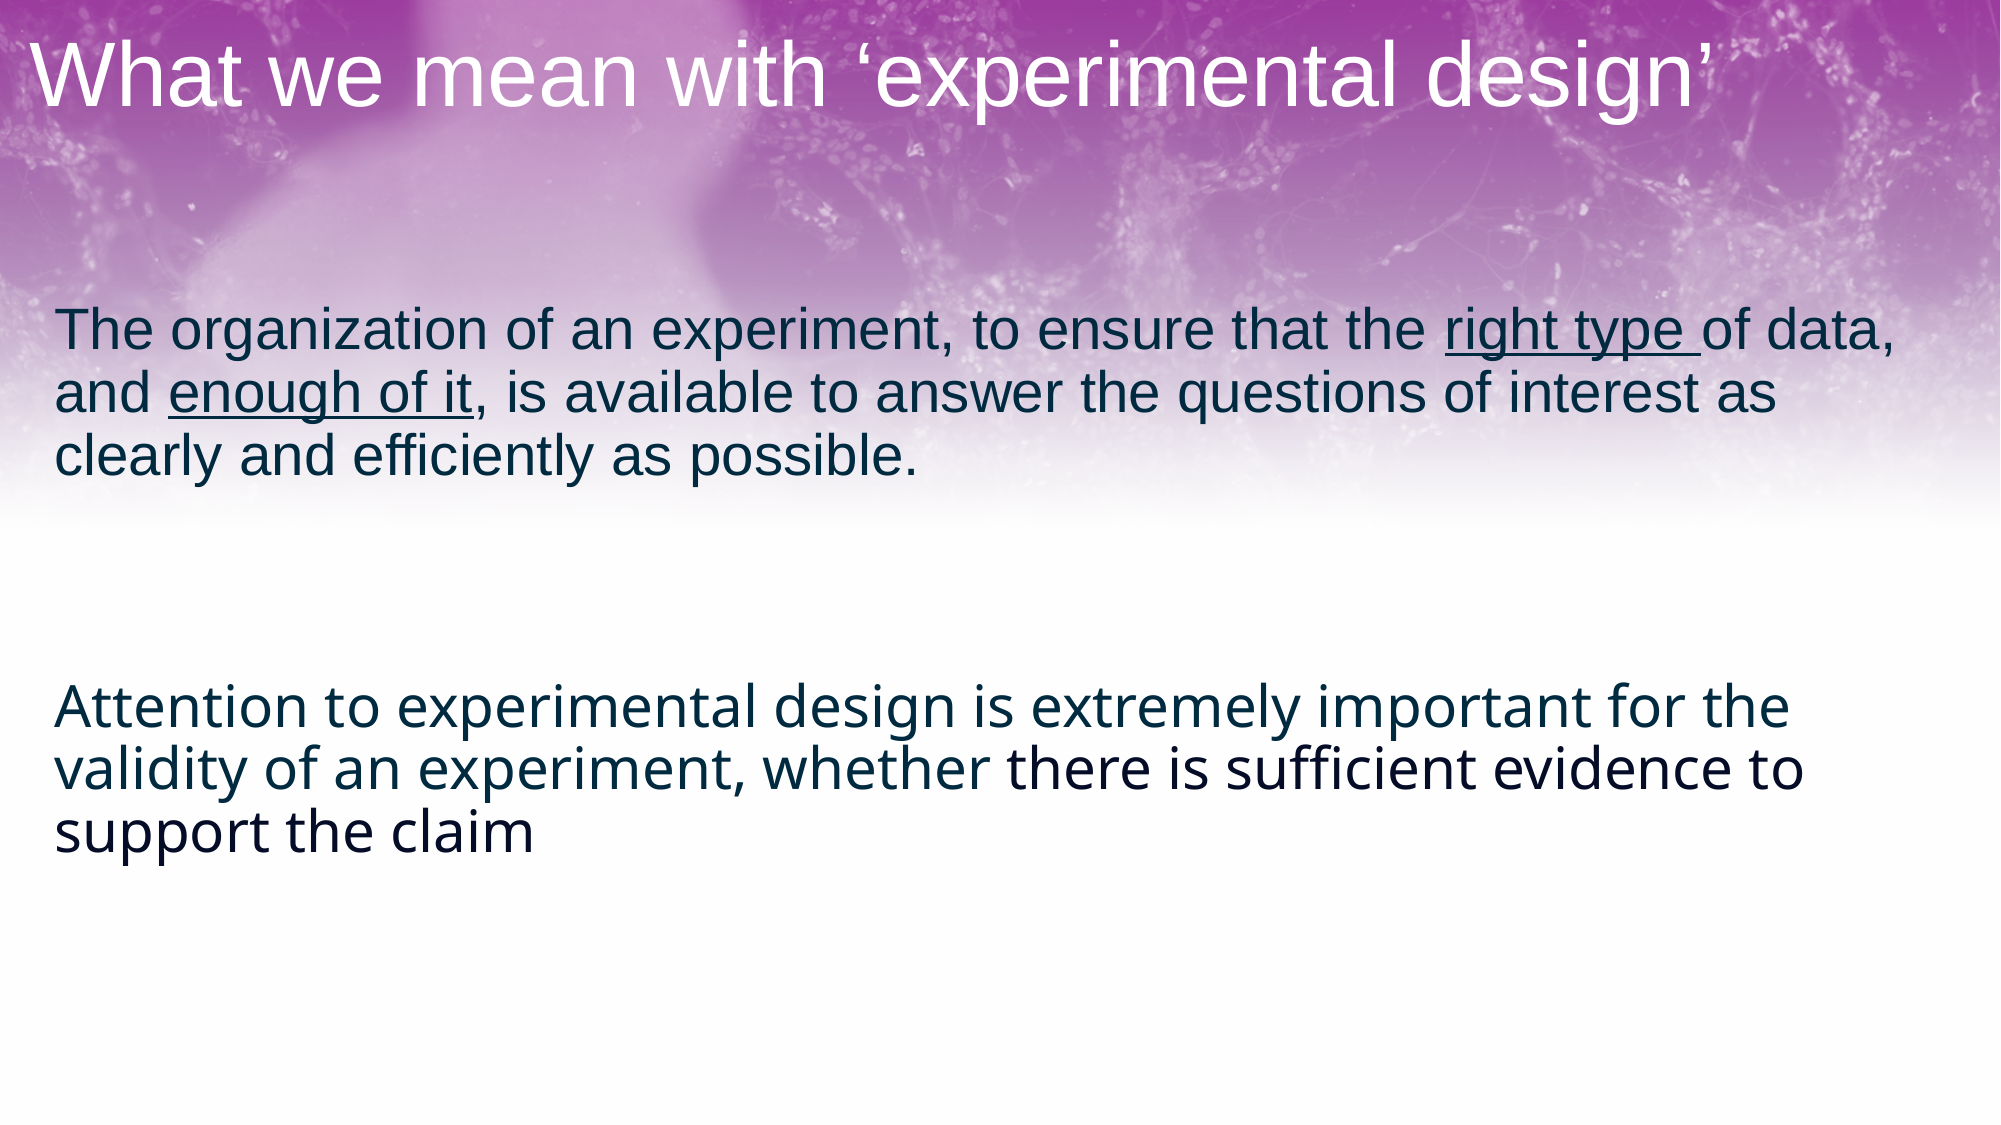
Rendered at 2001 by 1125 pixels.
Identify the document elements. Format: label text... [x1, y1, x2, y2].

title What we mean with ‘experimental design’ [29, 26, 1755, 127]
picture [0, 0, 2001, 1125]
list The organization of an experiment, to ensure that the right type of data, and enough of it, is available to answer the questions of interest as clearly and efficiently as possible. Attention to experimental design is extremely important for the validity of an experiment, whether there is sufficient evidence to support the claim [54, 299, 1950, 808]
